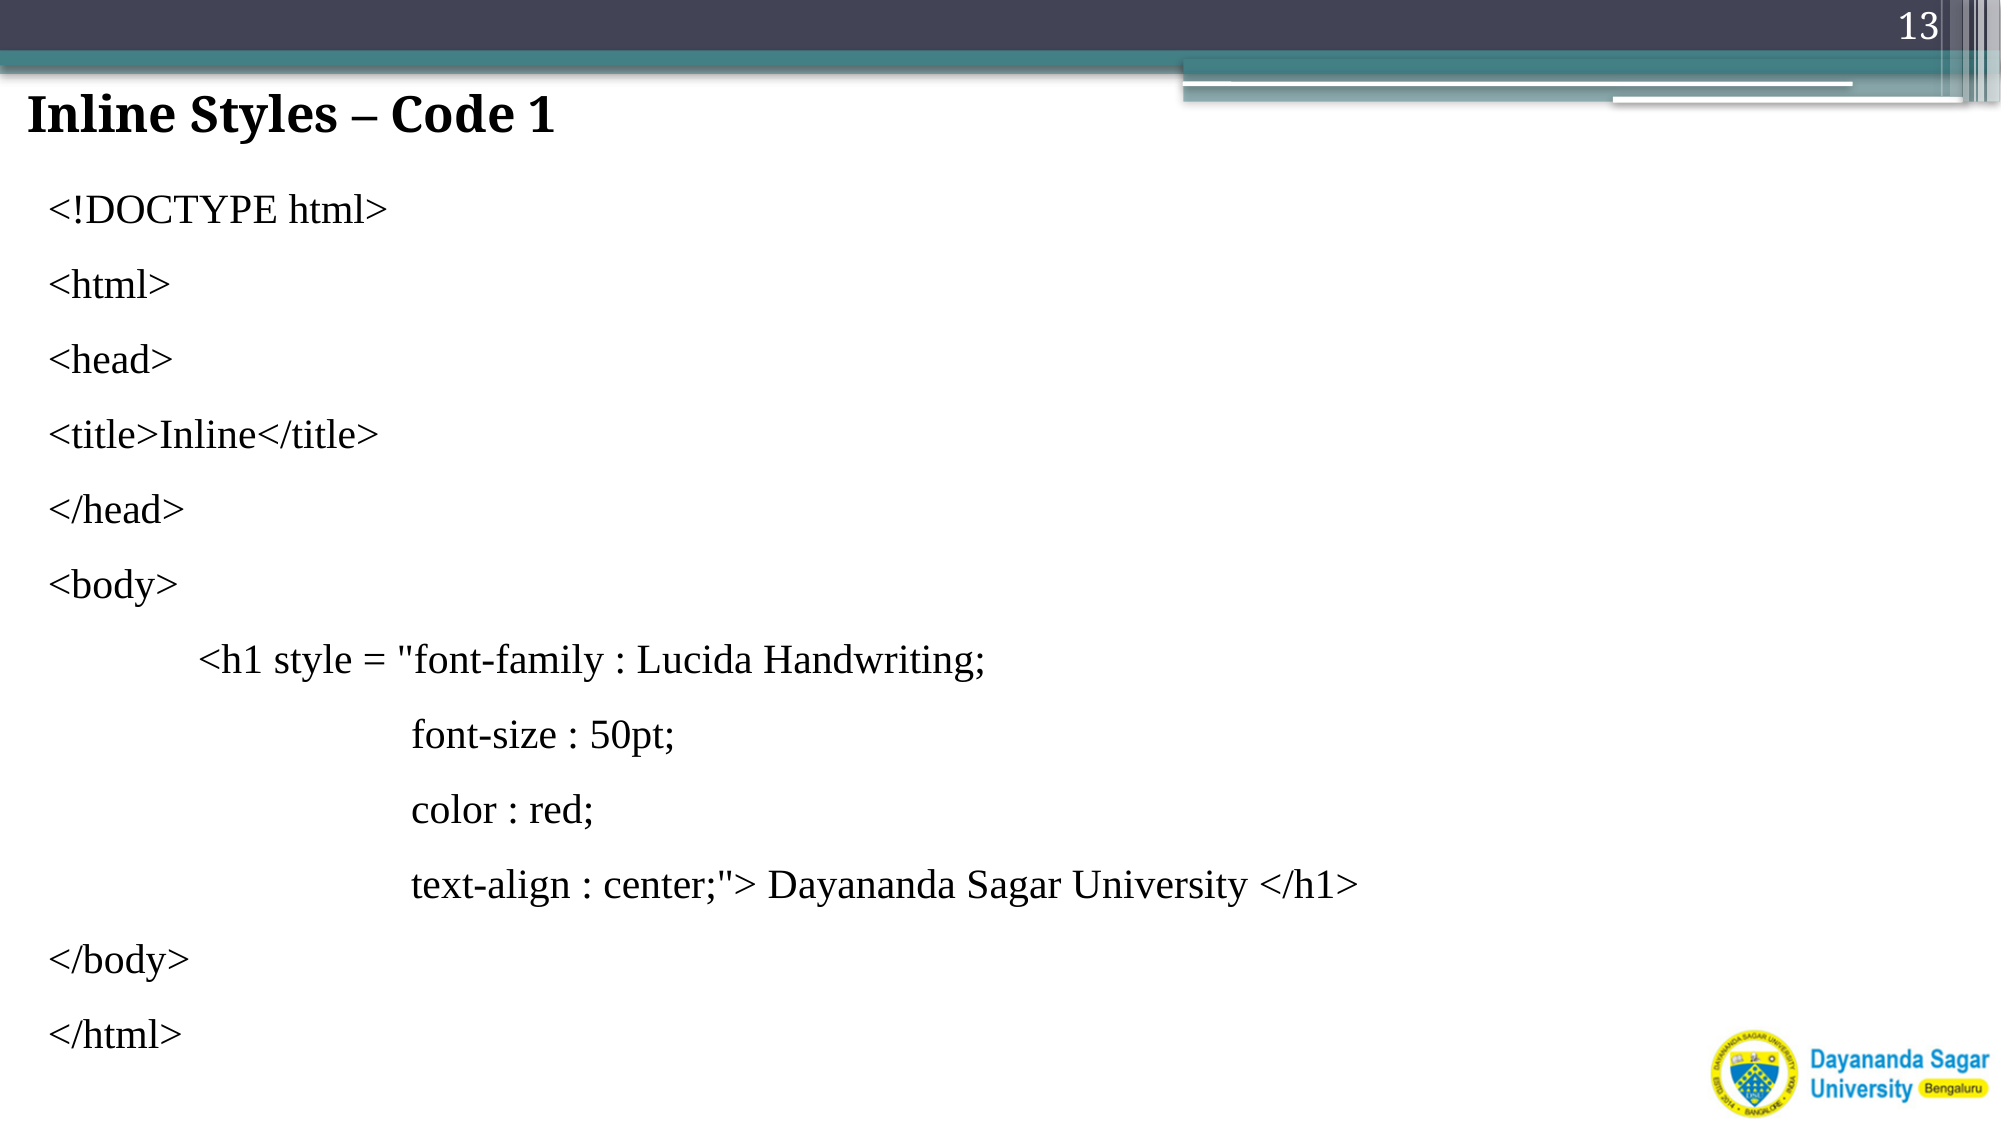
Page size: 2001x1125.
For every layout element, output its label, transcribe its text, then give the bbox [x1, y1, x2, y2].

slide_number 13 [1788, 0, 1955, 61]
text_box Inline Styles – Code 1 [12, 74, 1150, 150]
text_box <!DOCTYPE html> <html> <head> <title>Inline</title> </head> <body> <h1 style = "font-family : Lucida Handwriting; font-size : 50pt; color : red; text-align : center;"> Dayananda Sagar University </h1> </body> </html> [33, 174, 1959, 1125]
picture [1707, 1021, 1996, 1125]
